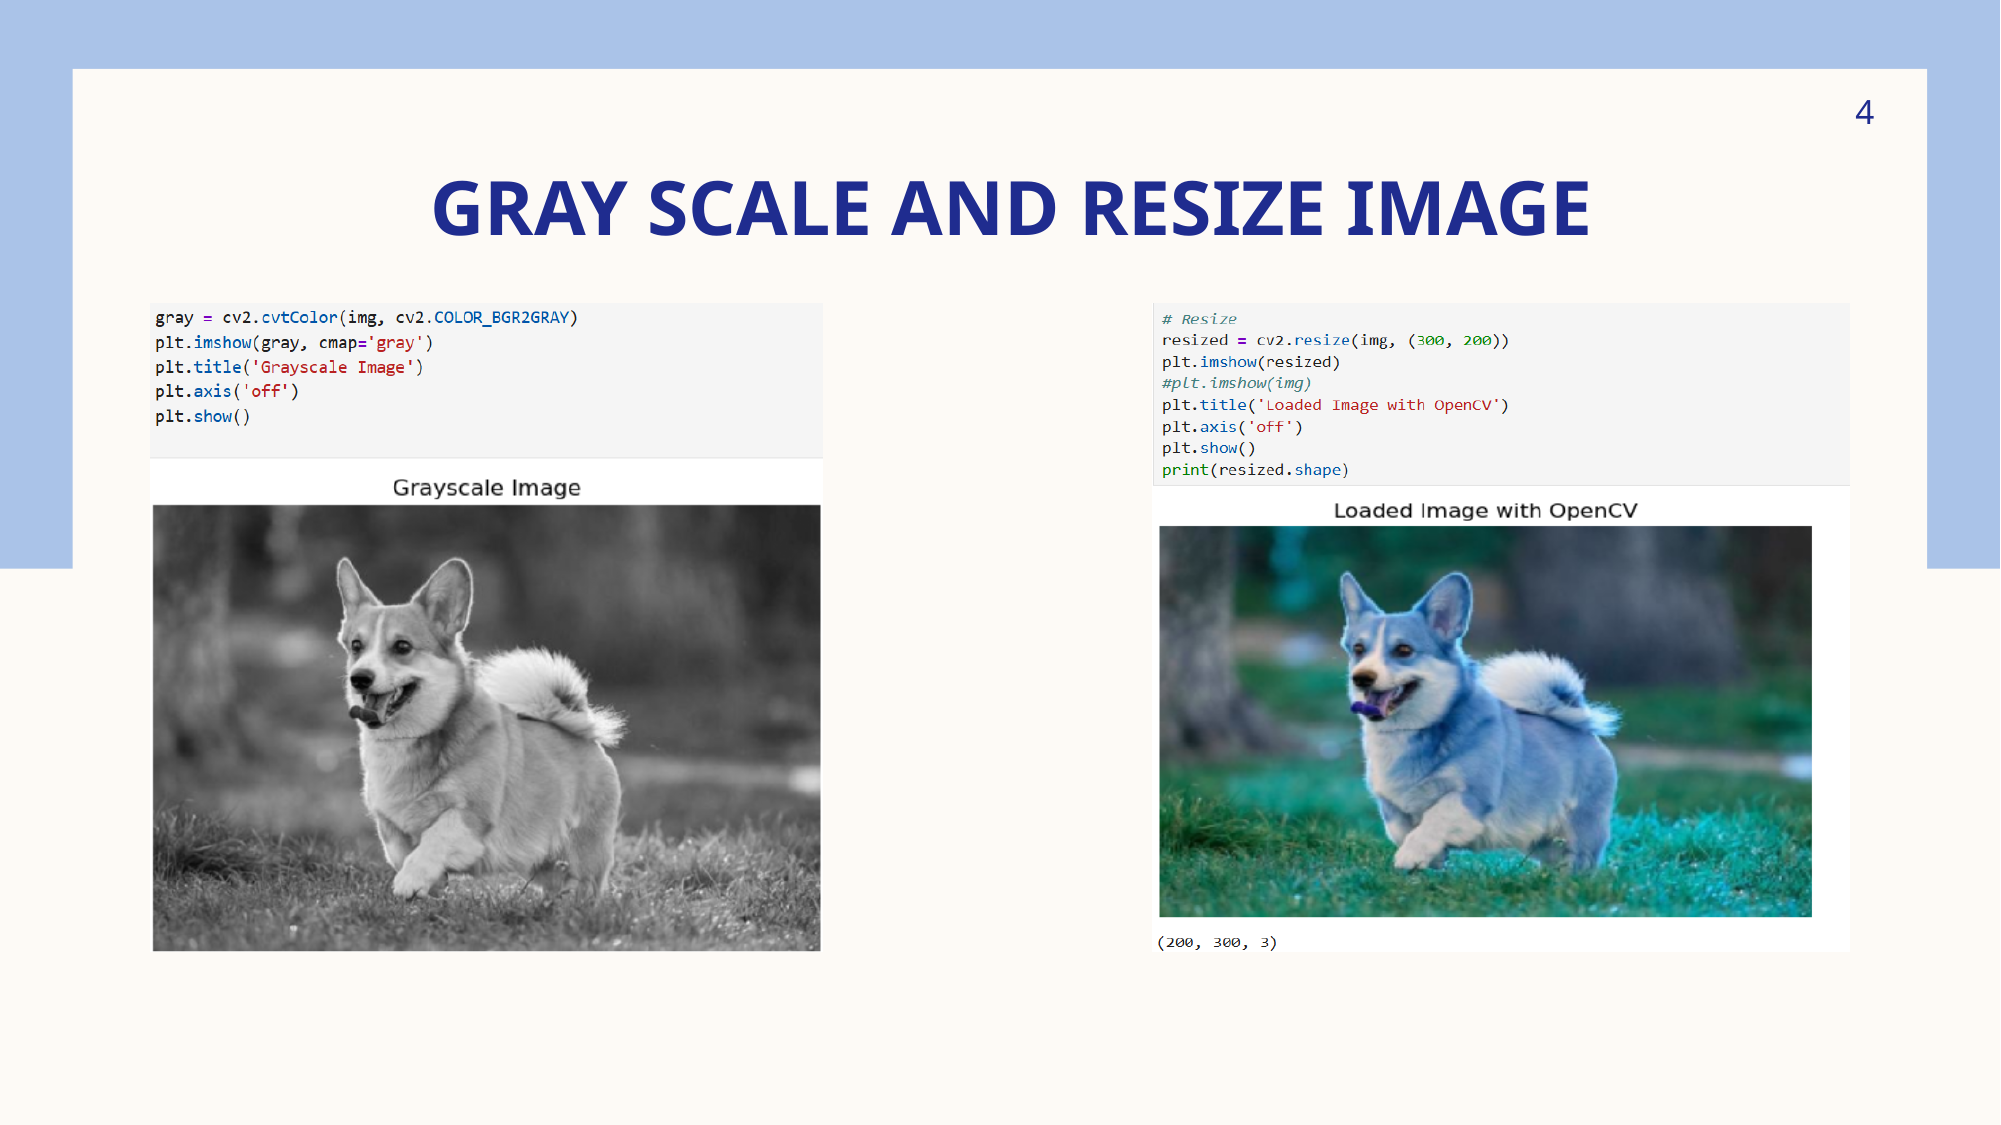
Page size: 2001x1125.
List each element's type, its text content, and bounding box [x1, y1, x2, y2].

title Gray scale And resize Image [150, 173, 1875, 251]
picture [1152, 303, 1850, 952]
slide_number 4 [1699, 75, 1875, 153]
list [149, 303, 823, 952]
